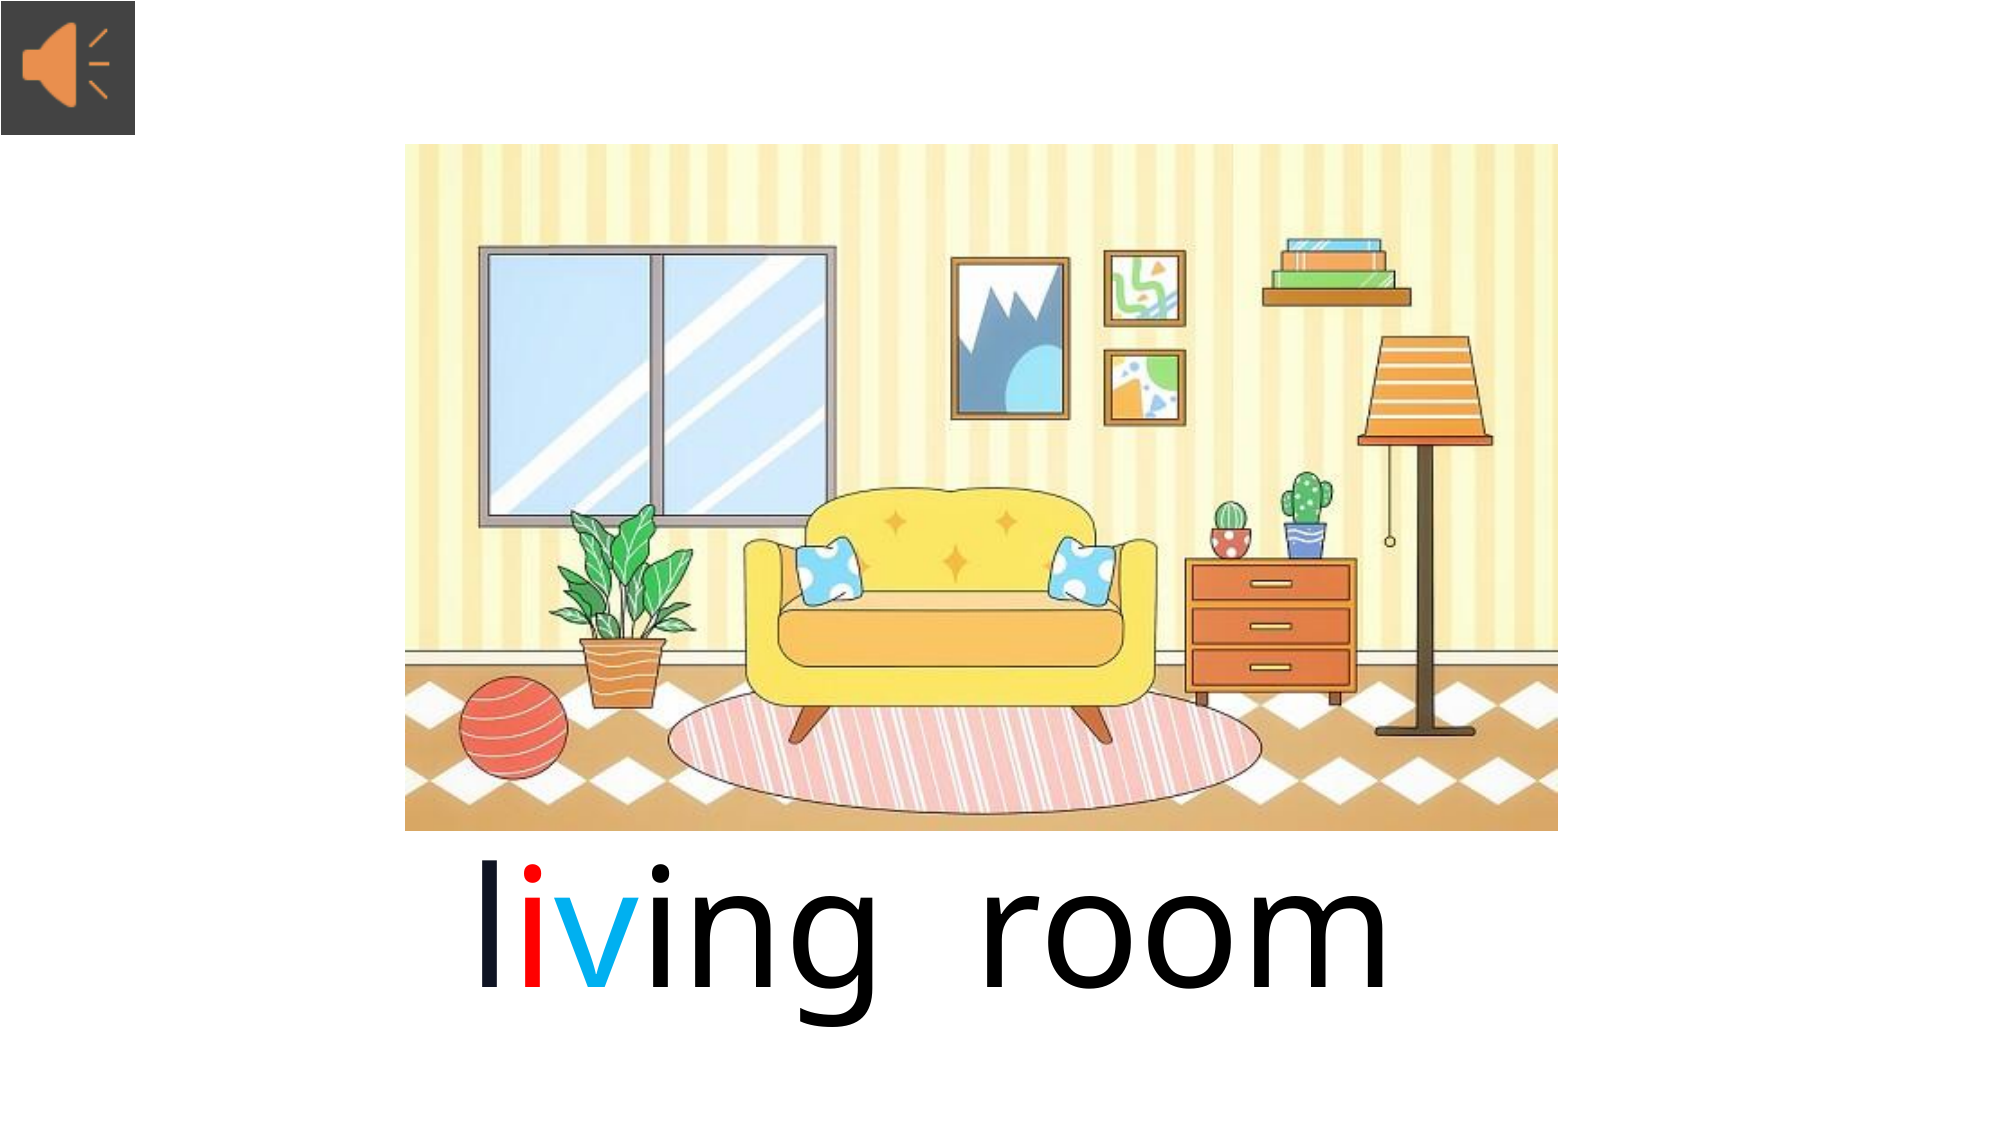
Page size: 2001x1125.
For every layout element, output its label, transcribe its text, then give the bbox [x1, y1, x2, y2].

picture [0, 0, 136, 136]
text_box living room [453, 813, 1588, 1041]
picture [405, 144, 1559, 831]
